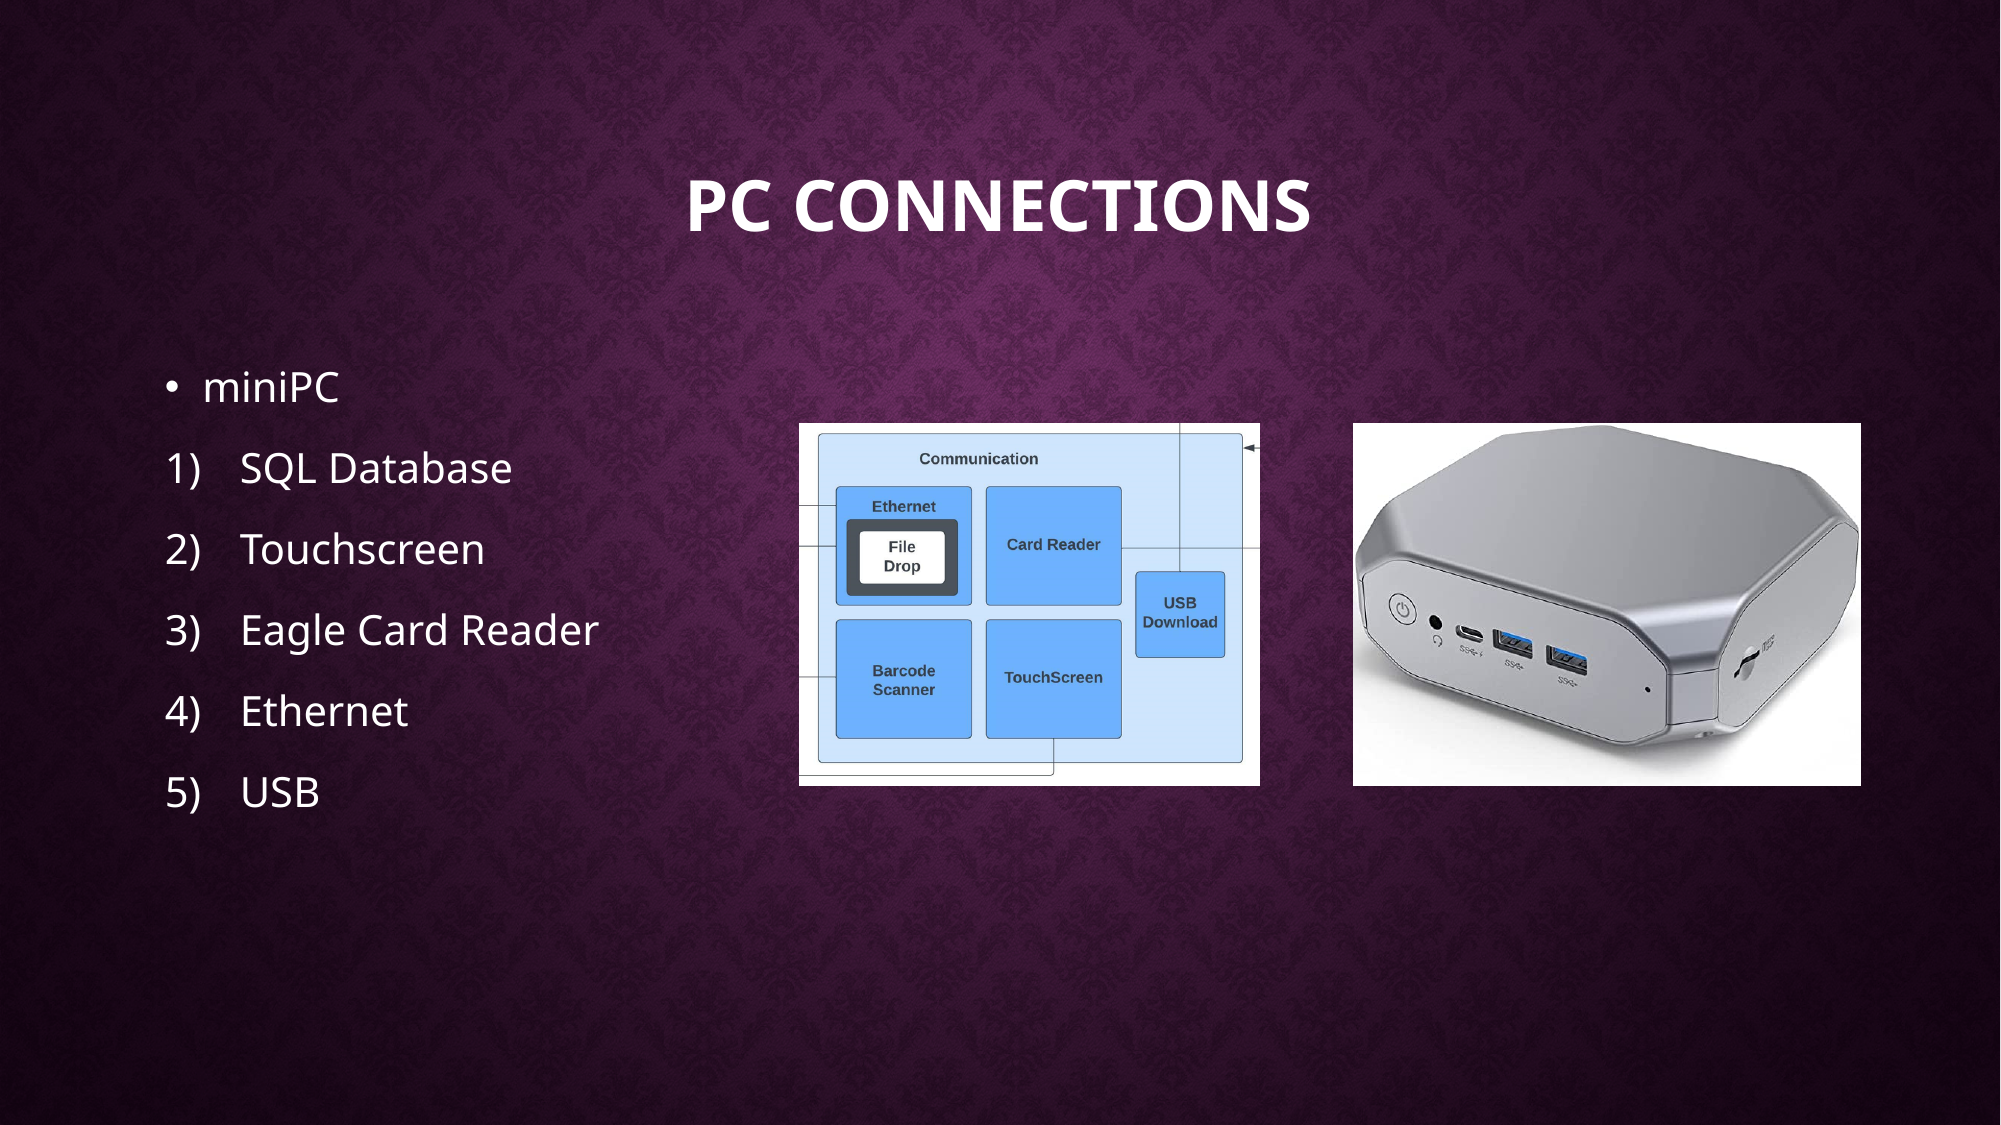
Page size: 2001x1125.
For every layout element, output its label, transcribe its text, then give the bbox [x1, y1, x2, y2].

picture [1352, 423, 1861, 786]
picture [799, 423, 1261, 786]
title PC connections [149, 99, 1849, 318]
list miniPC SQL Database Touchscreen Eagle Card Reader Ethernet USB [149, 343, 1849, 950]
